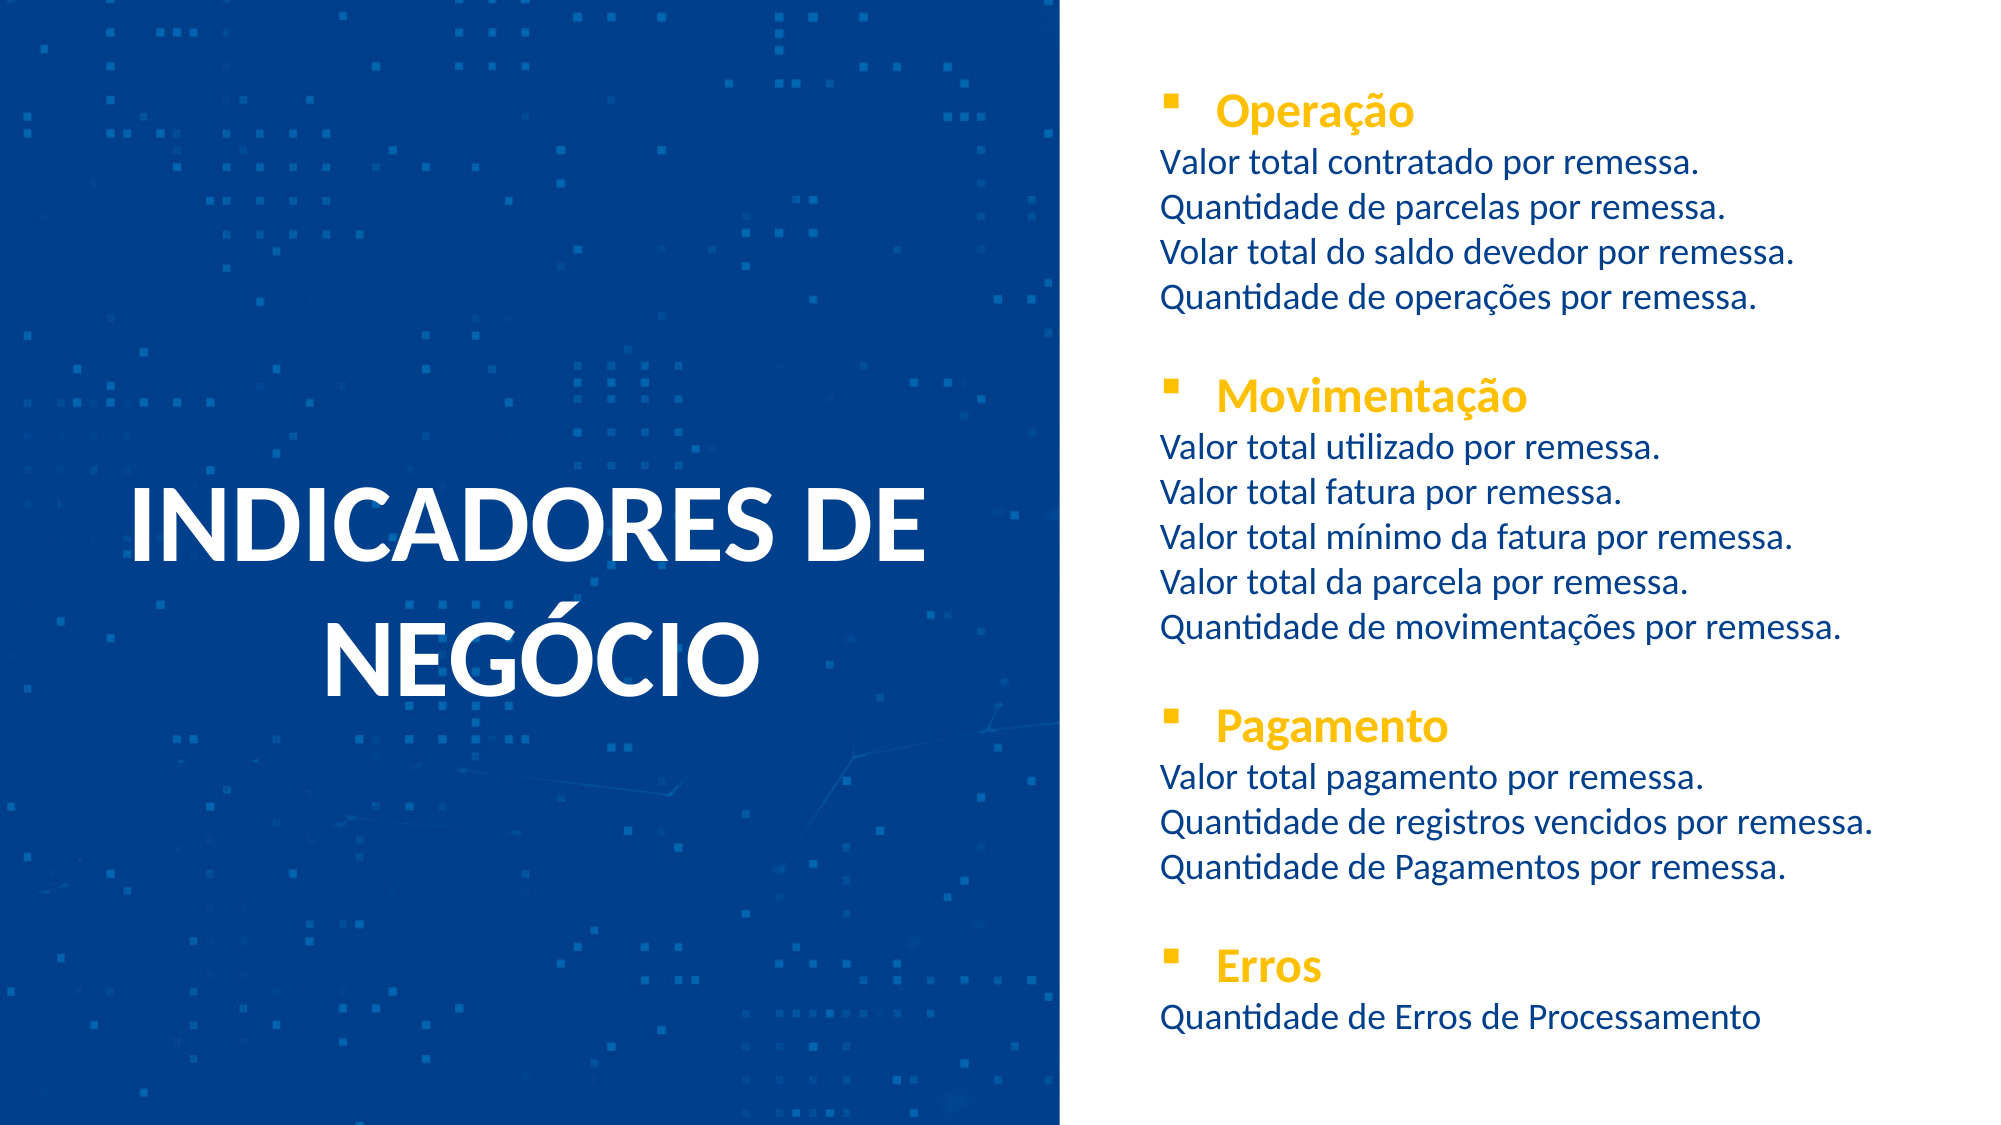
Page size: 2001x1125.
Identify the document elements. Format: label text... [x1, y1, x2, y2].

text_box Operação Valor total contratado por remessa. Quantidade de parcelas por remessa. Volar total do saldo devedor por remessa. Quantidade de operações por remessa. Movimentação Valor total utilizado por remessa. Valor total fatura por remessa. Valor total mínimo da fatura por remessa. Valor total da parcela por remessa. Quantidade de movimentações por remessa. Pagamento Valor total pagamento por remessa. Quantidade de registros vencidos por remessa. Quantidade de Pagamentos por remessa. Erros Quantidade de Erros de Processamento [1144, 70, 1915, 1045]
picture [0, 0, 1059, 1125]
text_box INDICADORES DE NEGÓCIO [112, 441, 970, 727]
text_box [1059, 0, 2000, 1125]
